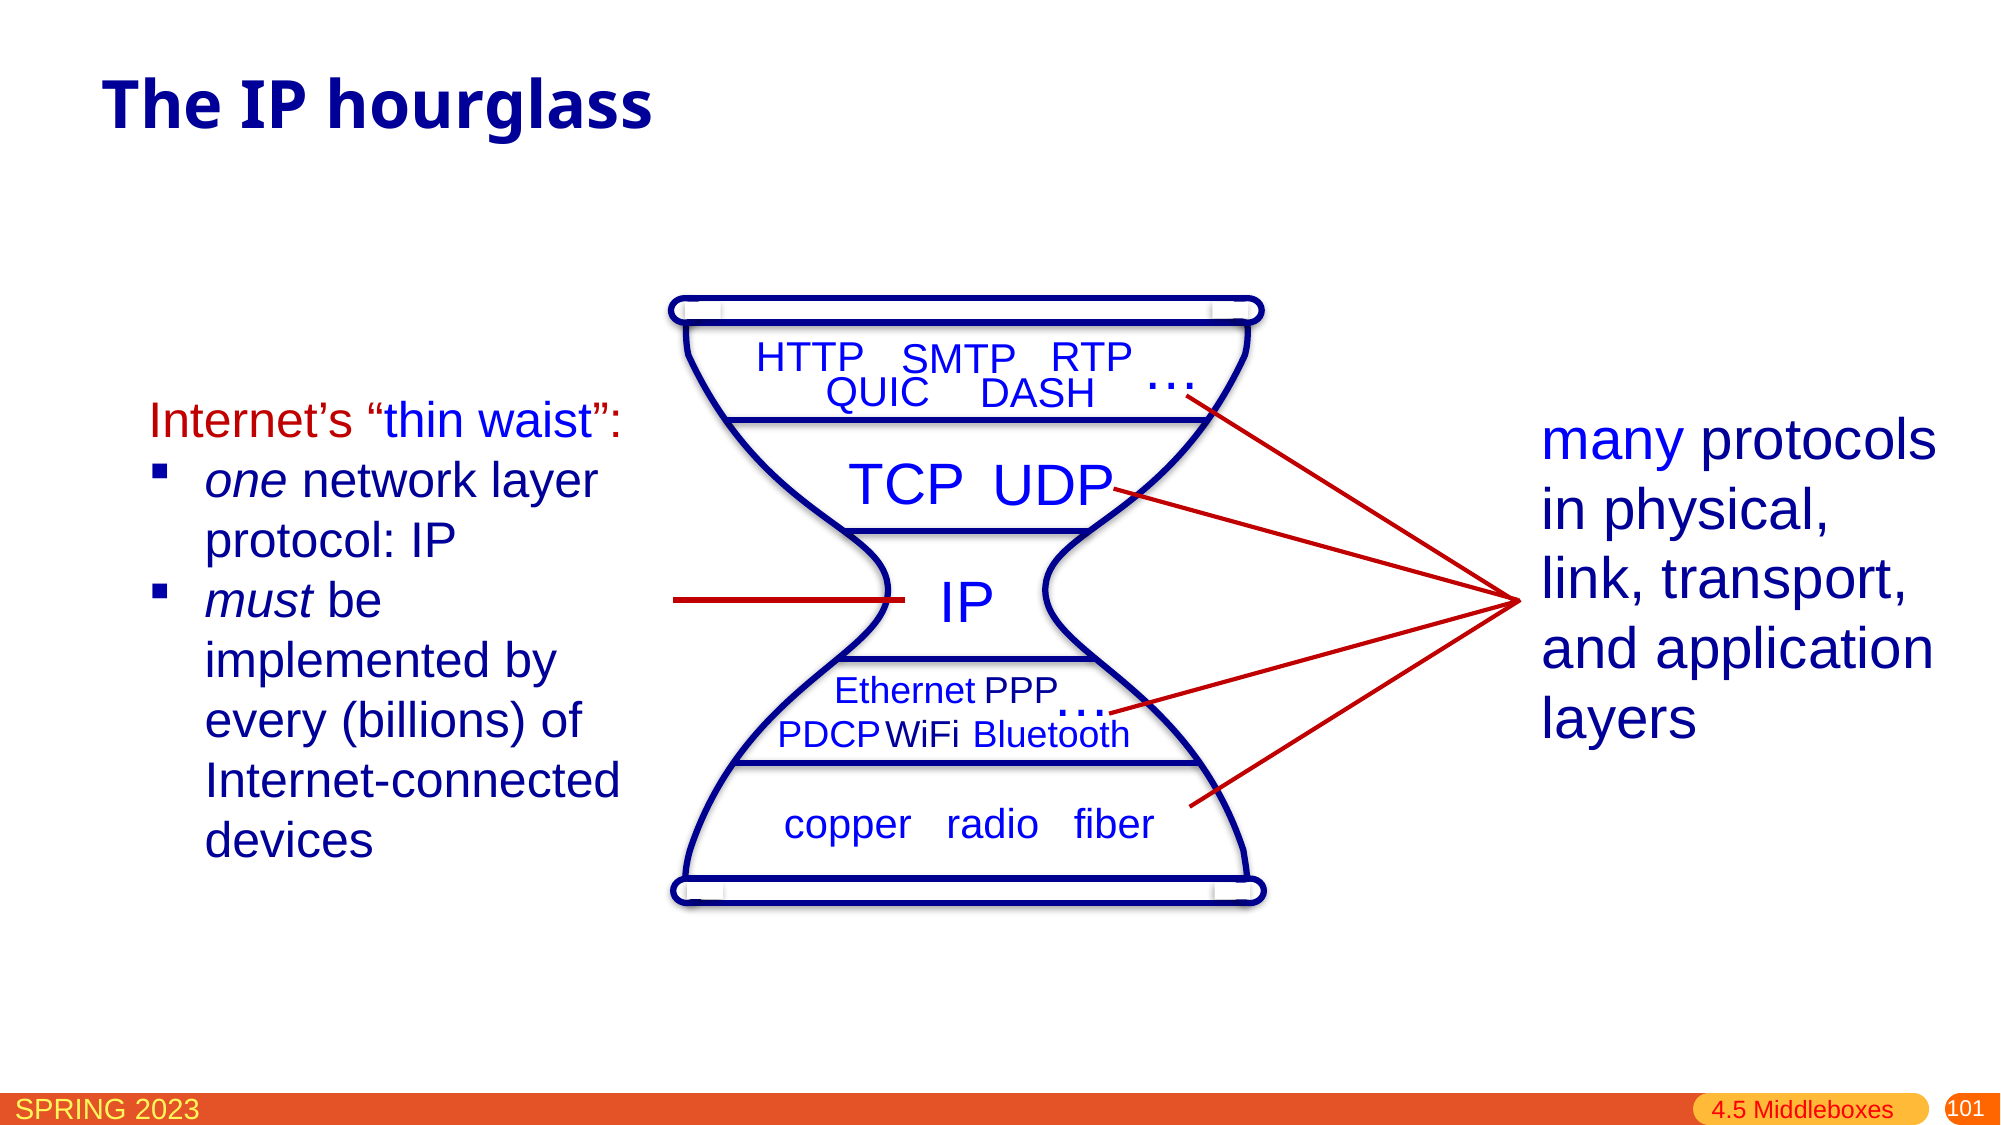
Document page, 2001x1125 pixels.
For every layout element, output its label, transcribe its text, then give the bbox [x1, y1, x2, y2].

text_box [1108, 393, 1960, 808]
title The IP hourglass [86, 42, 1914, 161]
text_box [133, 379, 906, 880]
text_box 4.5 Middleboxes [1696, 1086, 1922, 1125]
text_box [670, 296, 1265, 904]
